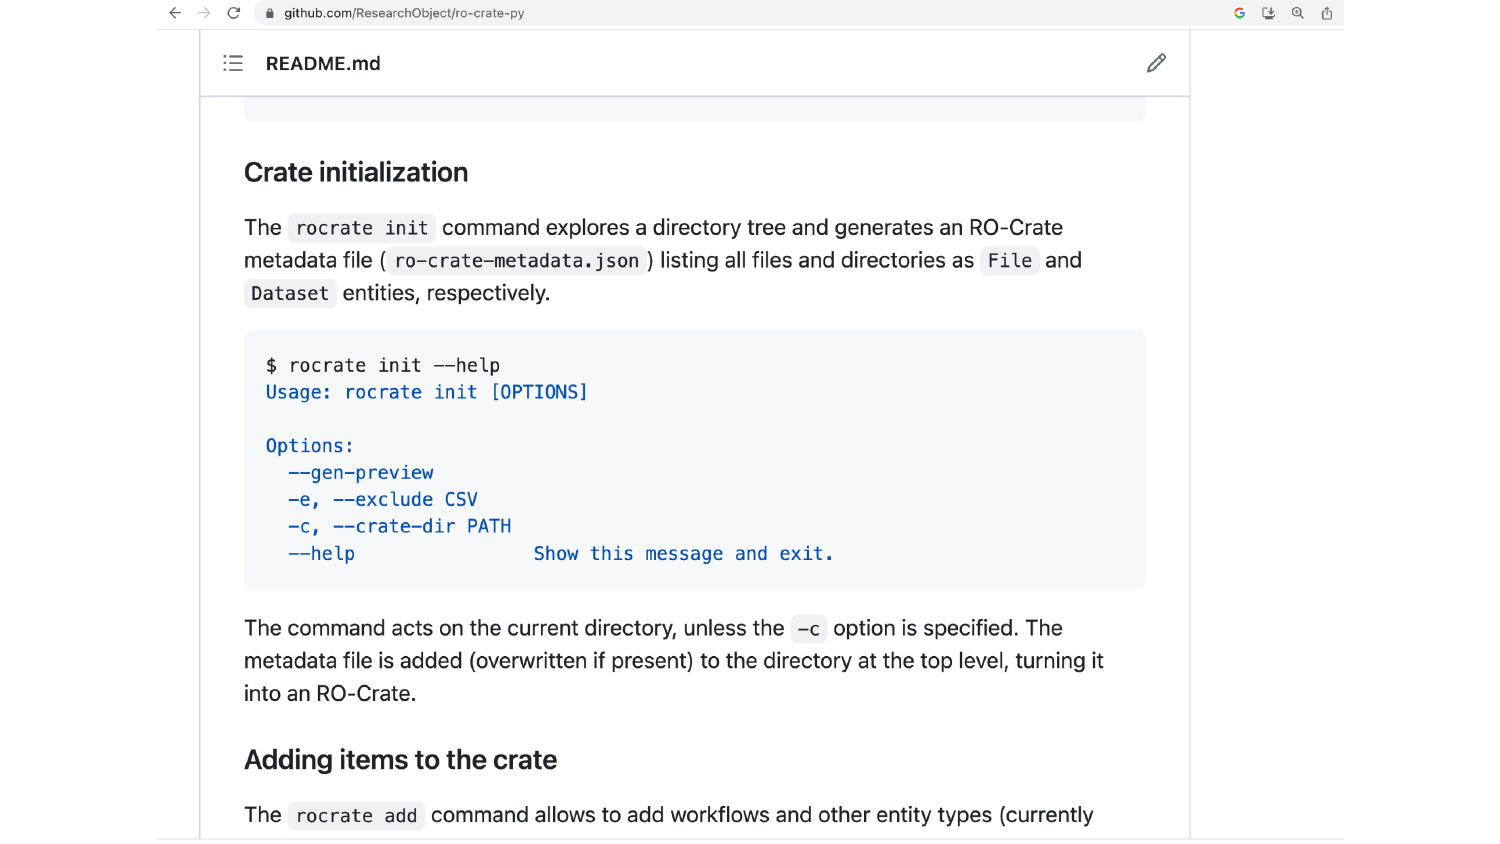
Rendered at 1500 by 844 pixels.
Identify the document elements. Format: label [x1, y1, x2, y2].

picture [156, 0, 1344, 844]
